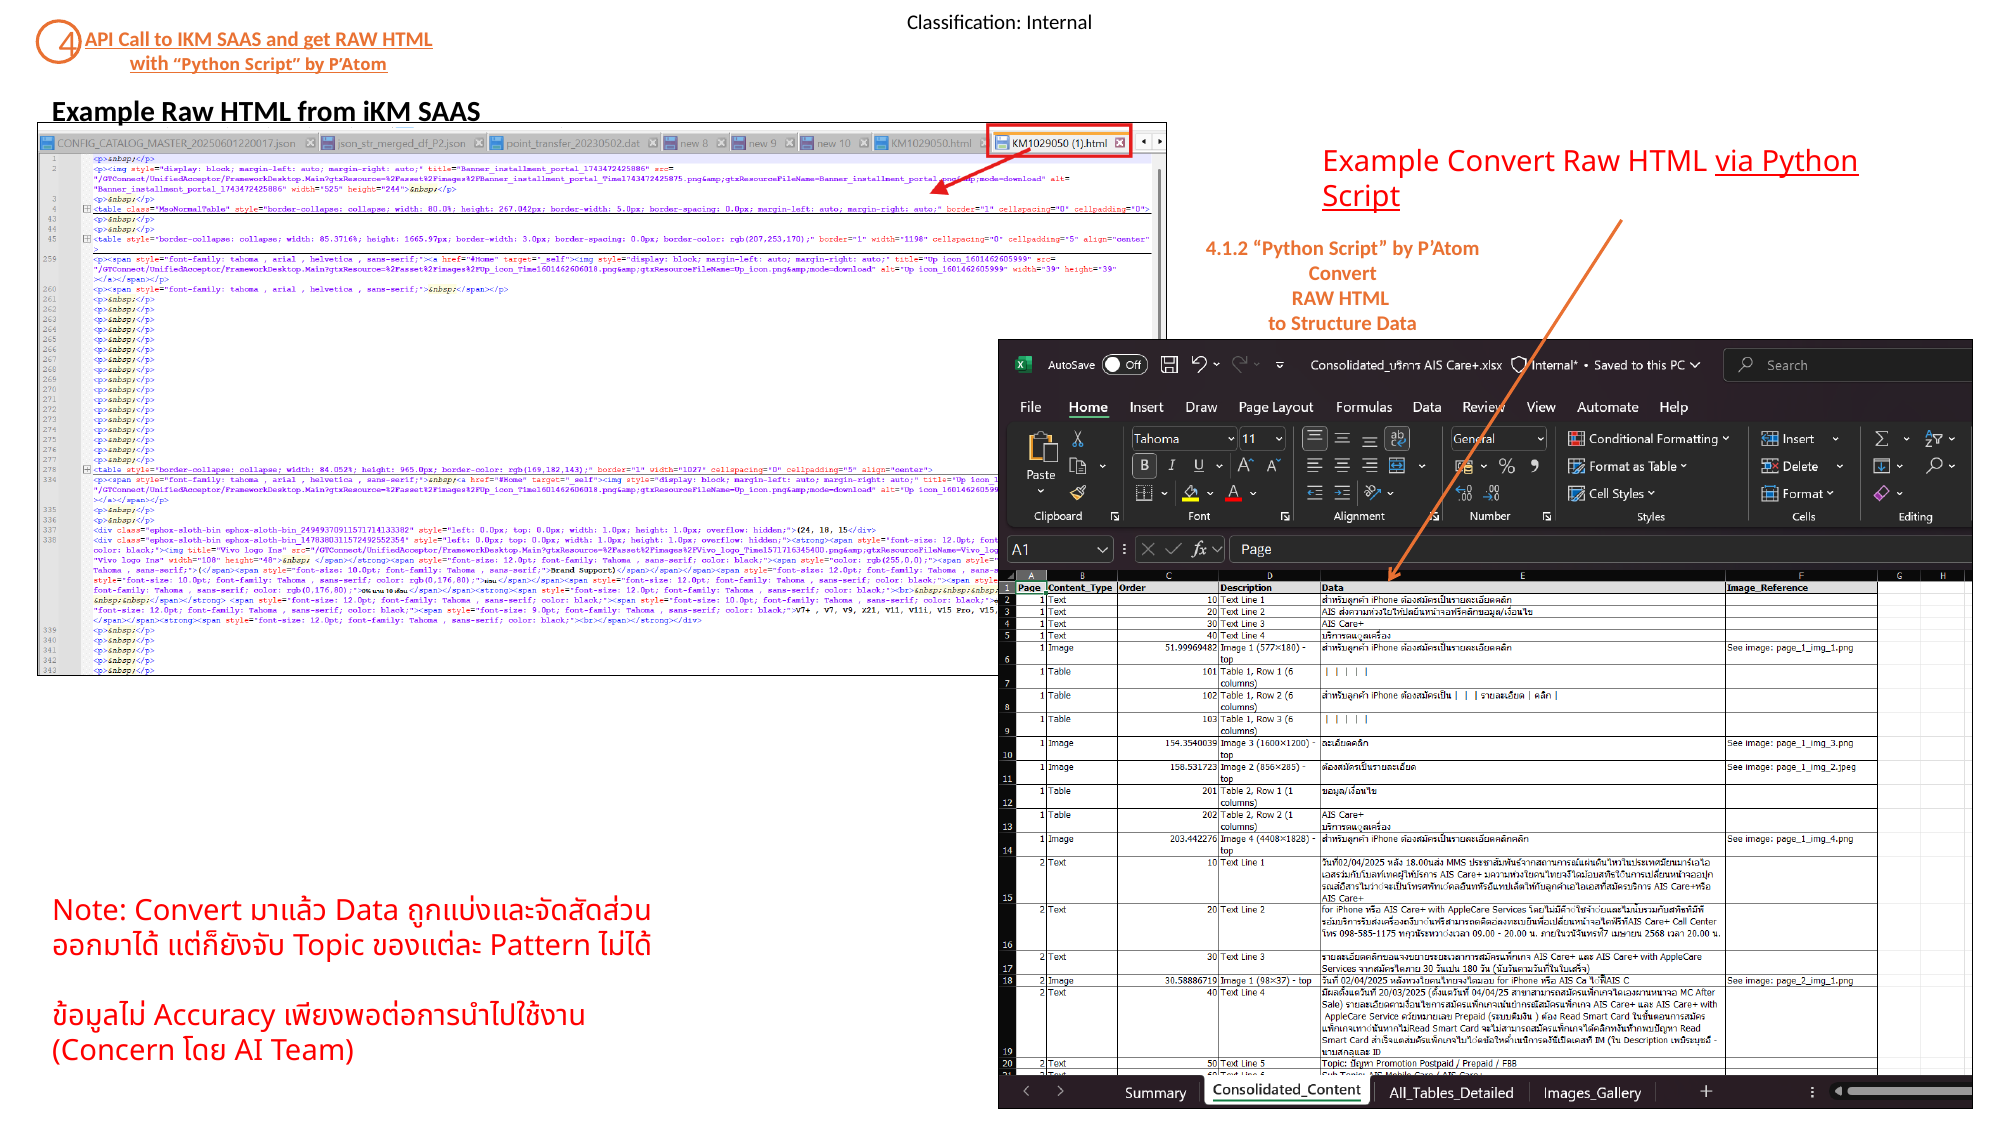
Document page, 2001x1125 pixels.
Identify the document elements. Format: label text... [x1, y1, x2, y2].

picture [36, 122, 1973, 1110]
text_box Note: Convert มาแล้ว Data ถูกแบ่งและจัดสัดส่วนออกมาได้ แต่ก็ยังจับ Topic ของแต่ละ Pattern ไม่ได้ ข้อมูลไม่ Accuracy เพียงพอต่อการนำไปใช้งาน (Concern โดย AI Team) [37, 883, 689, 1074]
text_box API Call to IKM SAAS and get RAW HTML with “Python Script” by P’Atom [58, 17, 459, 83]
text_box Example Convert Raw HTML via Python Script [1307, 135, 1936, 220]
text_box 4 [35, 19, 58, 64]
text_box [1387, 185, 1623, 583]
text_box Example Raw HTML from iKM SAAS [37, 84, 585, 122]
text_box 4.1.2 “Python Script” by P’Atom Convert RAW HTML to Structure Data [1181, 227, 1387, 338]
